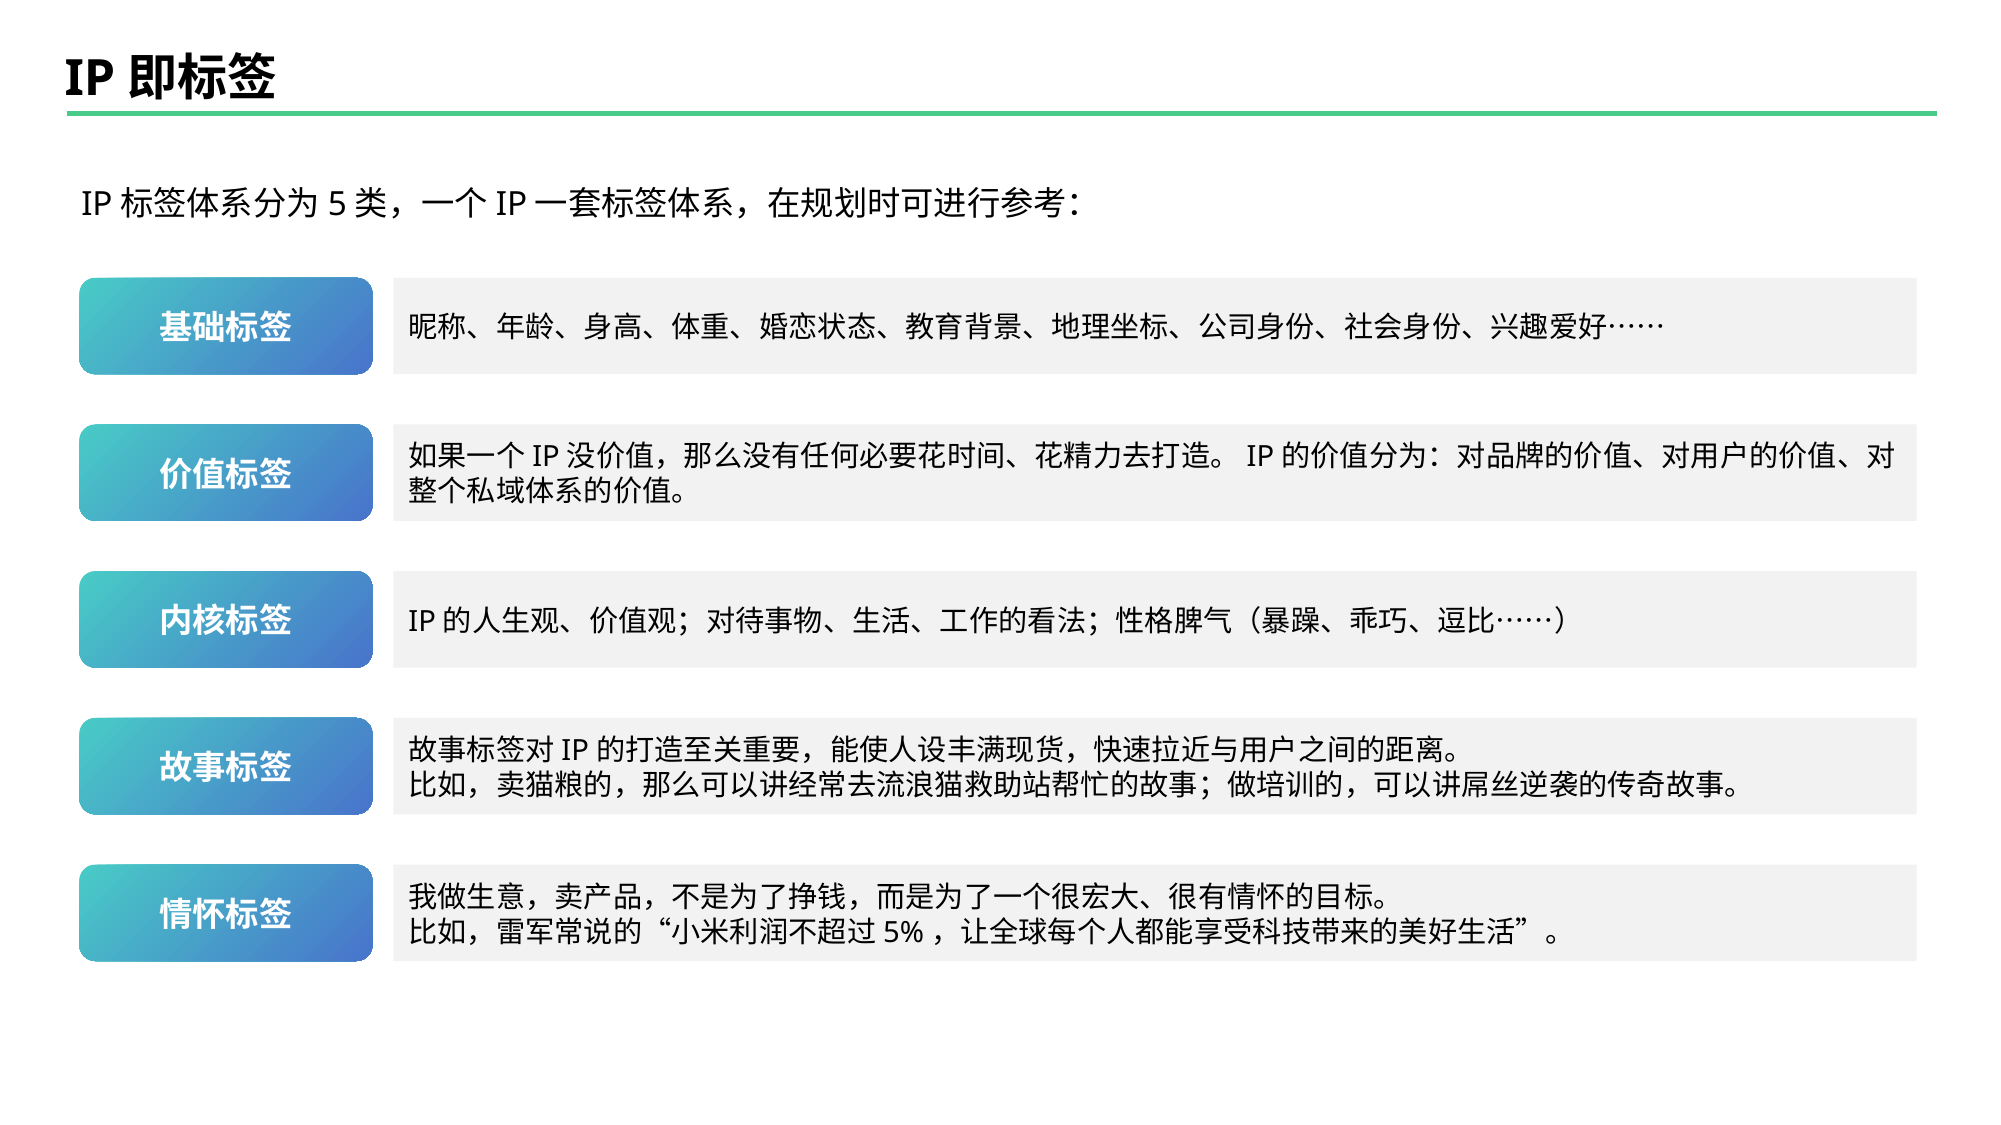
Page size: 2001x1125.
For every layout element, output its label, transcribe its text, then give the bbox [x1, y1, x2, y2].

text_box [49, 37, 1938, 114]
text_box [78, 277, 1917, 962]
text_box IP标签体系分为5类，一个IP一套标签体系，在规划时可进行参考： [66, 174, 1917, 247]
